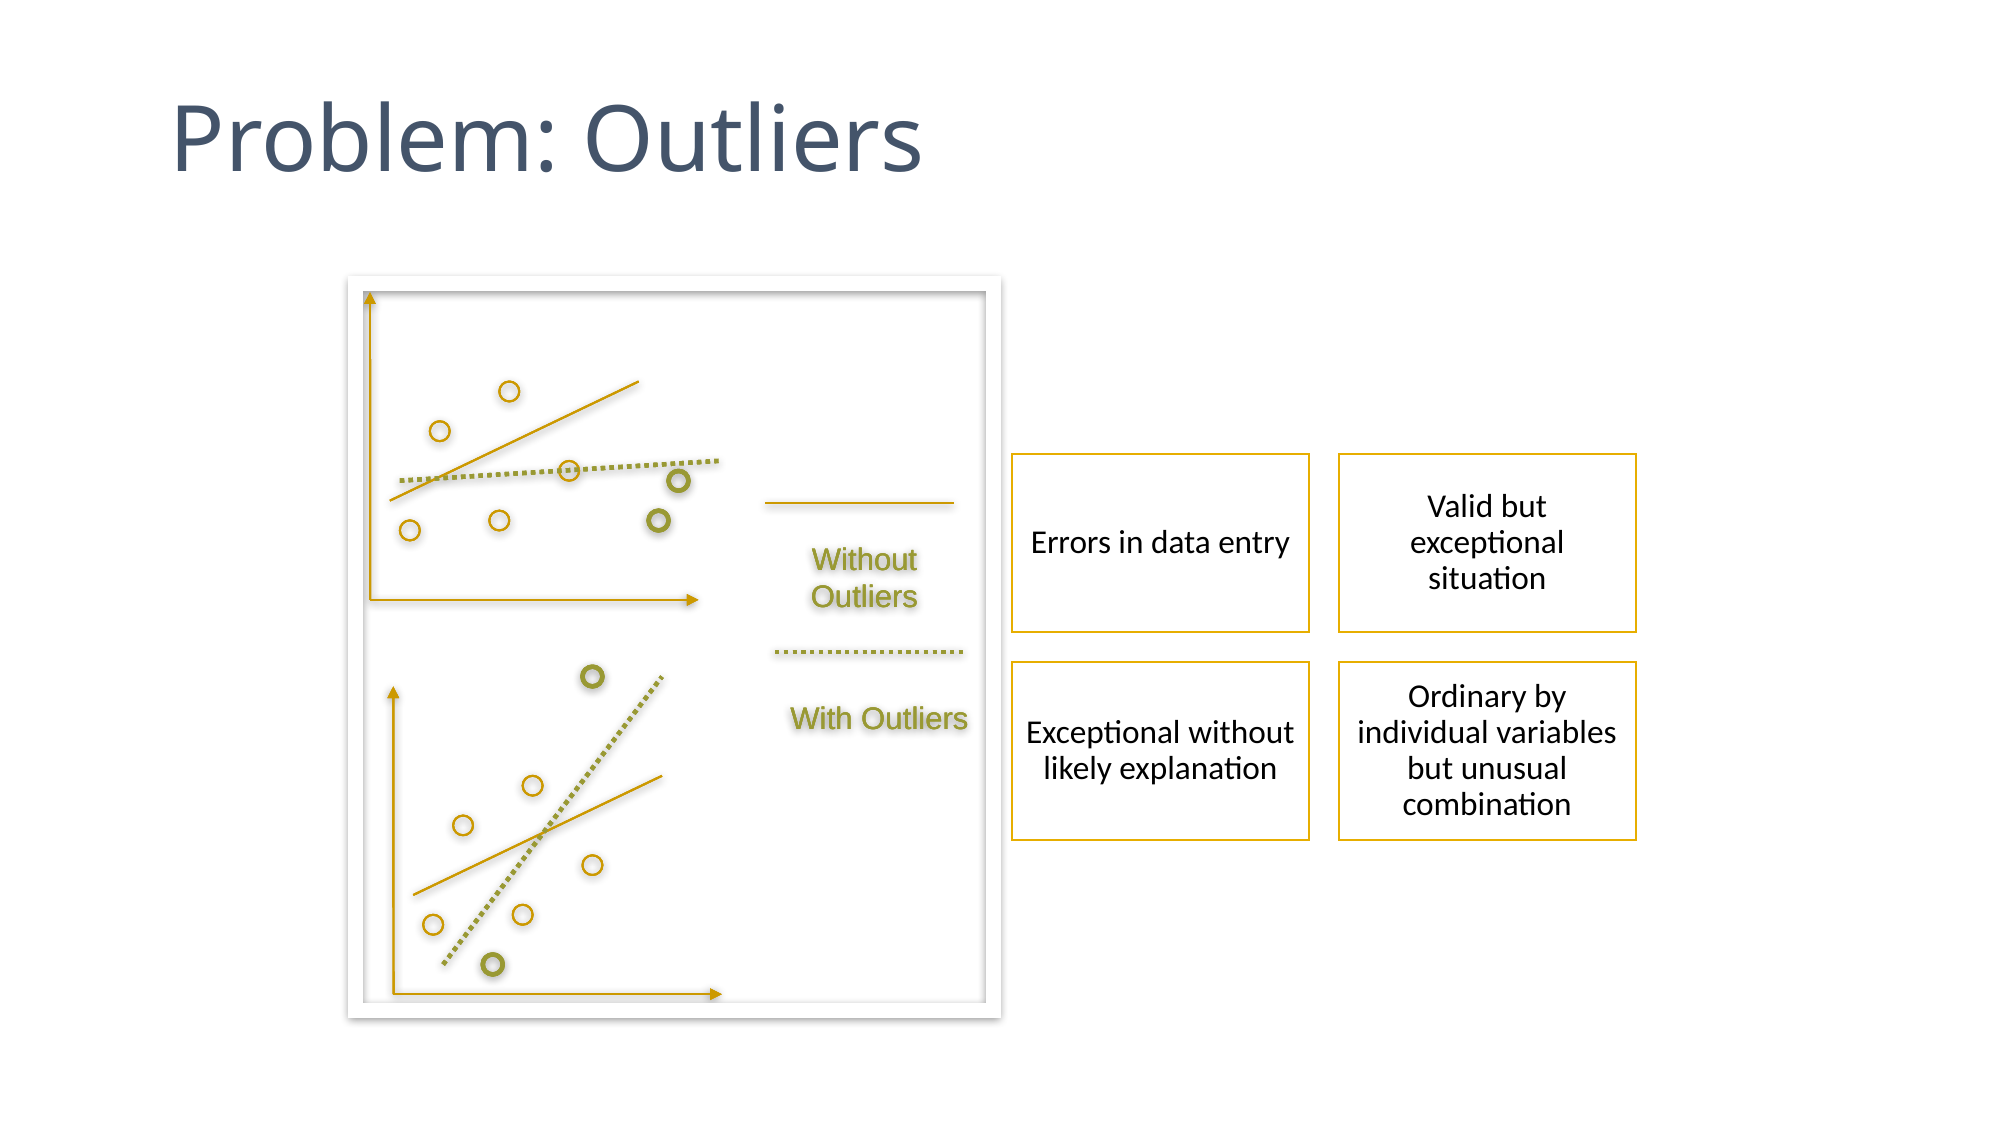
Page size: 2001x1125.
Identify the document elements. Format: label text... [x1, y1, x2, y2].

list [1011, 290, 1636, 1004]
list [362, 290, 987, 1004]
title Problem: Outliers [154, 55, 1852, 229]
